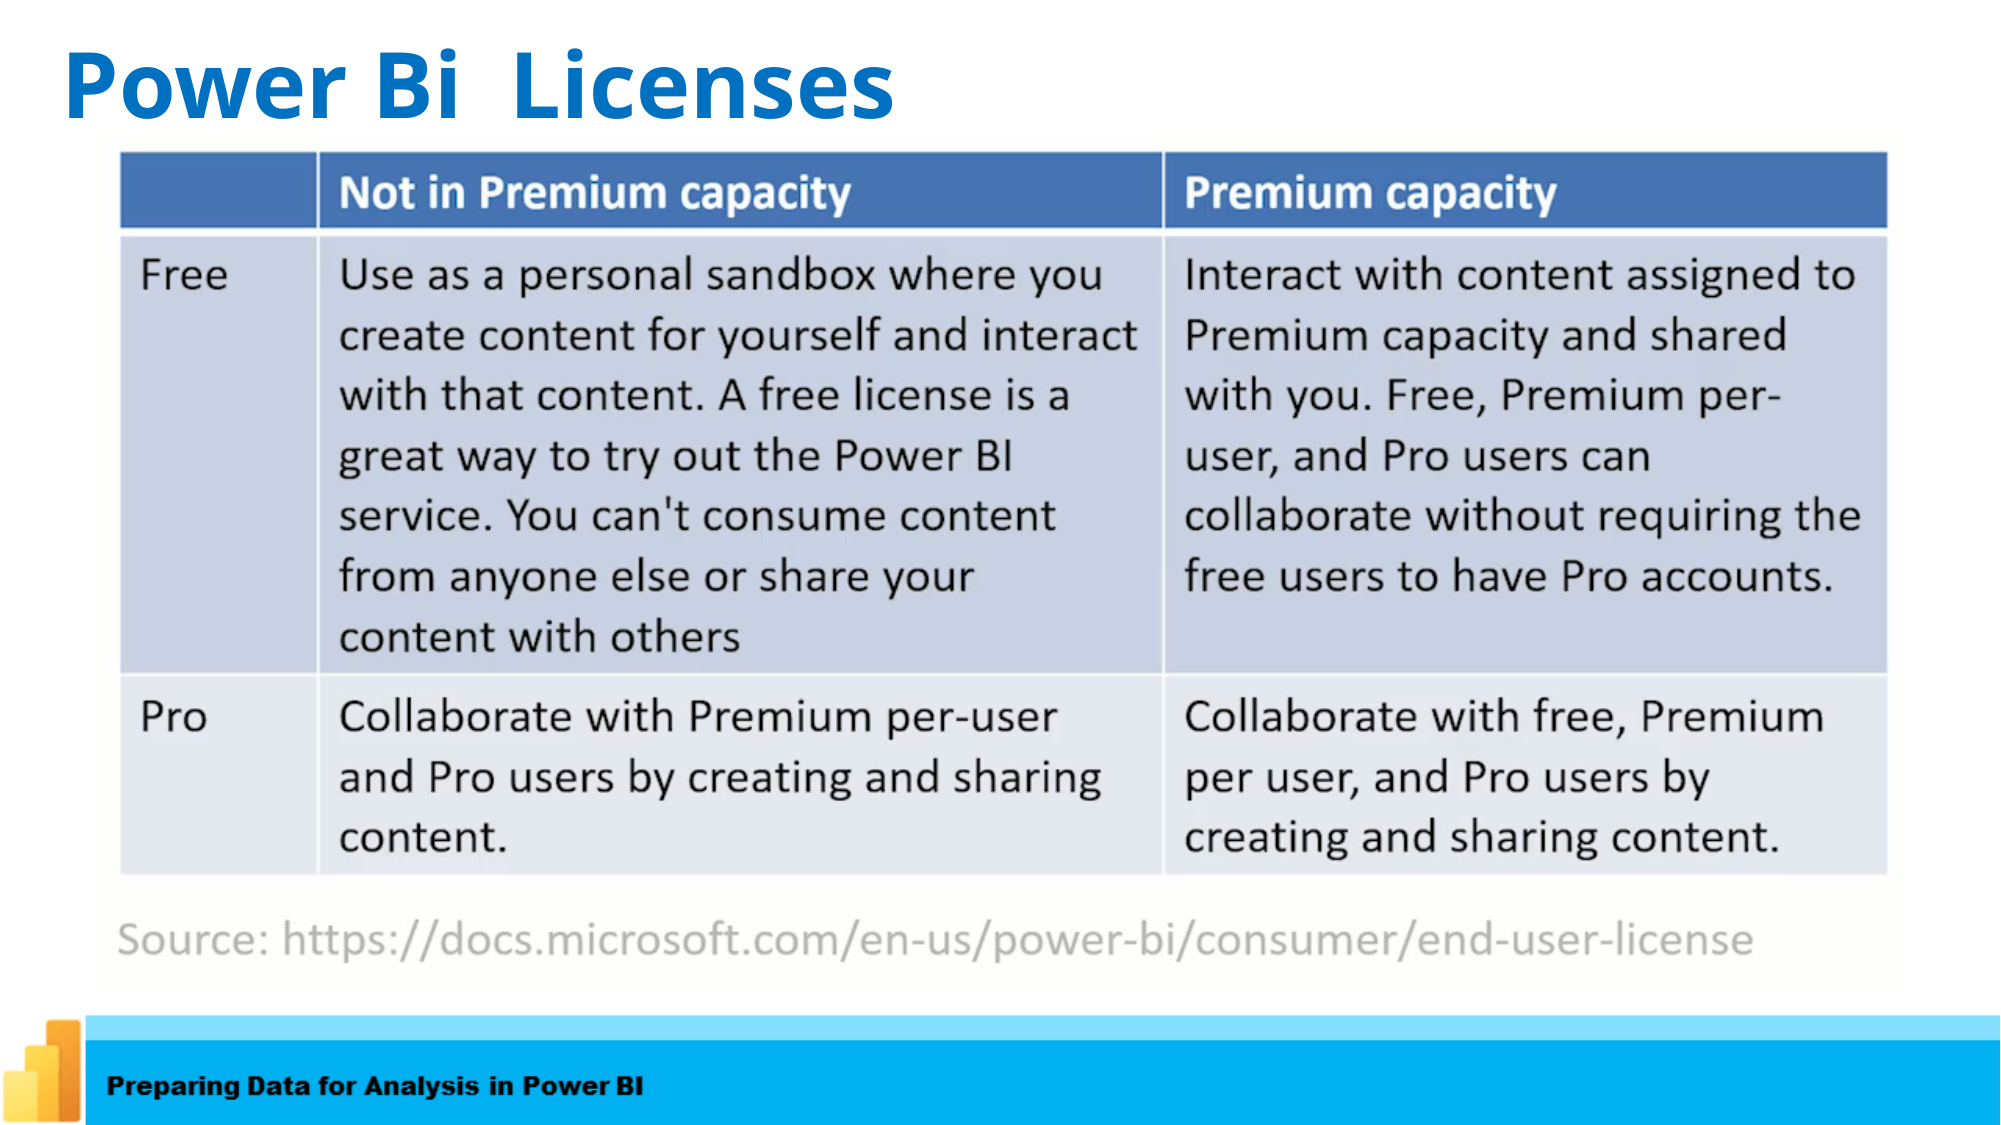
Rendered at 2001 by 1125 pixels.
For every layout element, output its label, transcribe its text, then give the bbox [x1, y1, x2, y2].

picture [117, 1078, 122, 1086]
picture [533, 1078, 538, 1086]
picture [370, 1078, 376, 1086]
picture [431, 1089, 436, 1097]
picture [619, 1078, 628, 1094]
picture [321, 1078, 325, 1093]
picture [0, 0, 2001, 1125]
title Power Bi Licenses [46, 25, 1697, 151]
picture [286, 1079, 291, 1094]
picture [110, 1078, 114, 1093]
picture [251, 1078, 258, 1094]
